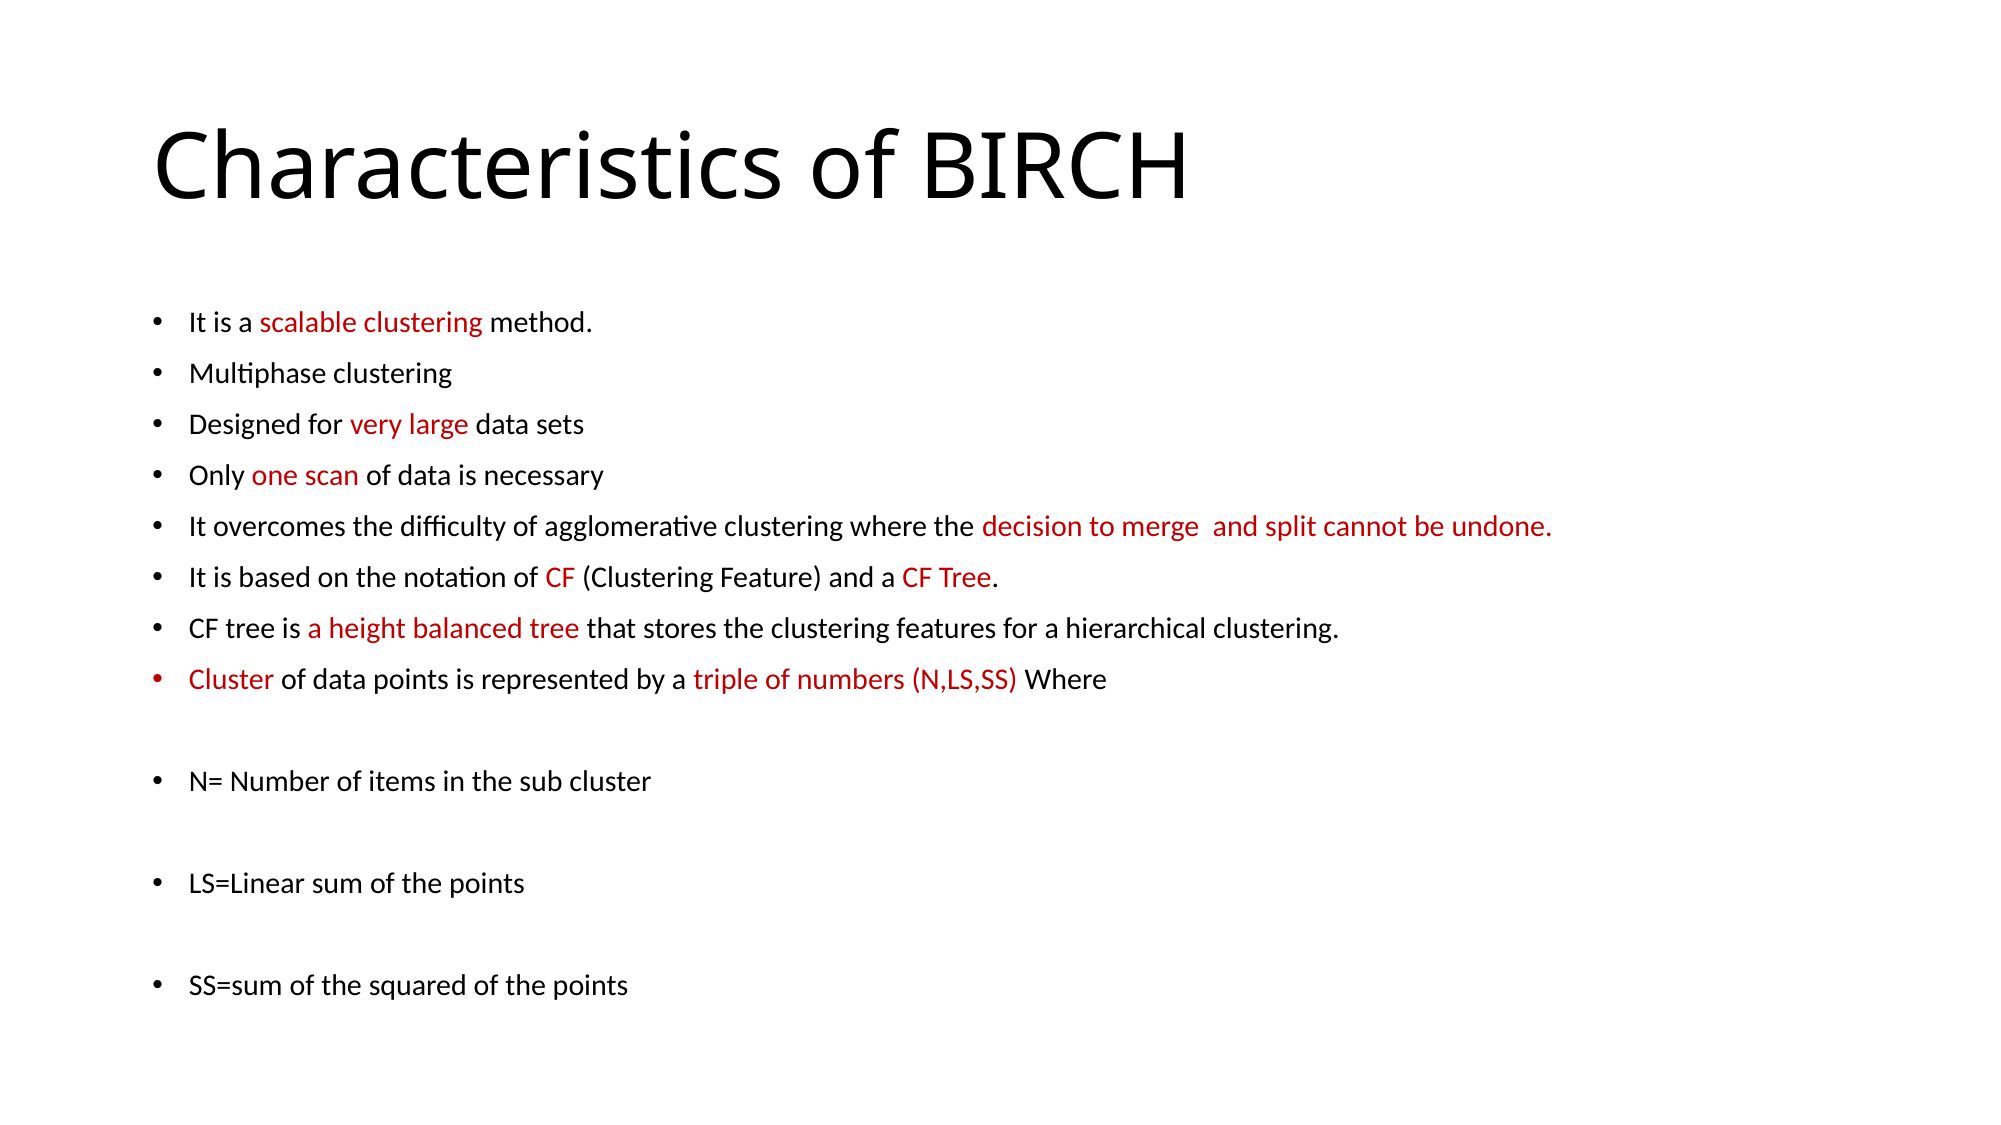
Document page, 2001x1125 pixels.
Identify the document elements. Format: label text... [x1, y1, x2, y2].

title Characteristics of BIRCH [137, 59, 1863, 278]
list It is a scalable clustering method. Multiphase clustering Designed for very large data sets Only one scan of data is necessary It overcomes the difficulty of agglomerative clustering where the decision to merge and split cannot be undone. It is based on the notation of CF (Clustering Feature) and a CF Tree. CF tree is a height balanced tree that stores the clustering features for a hierarchical clustering. Cluster of data points is represented by a triple of numbers (N,LS,SS) Where N= Number of items in the sub cluster LS=Linear sum of the points SS=sum of the squared of the points [137, 299, 1863, 1014]
